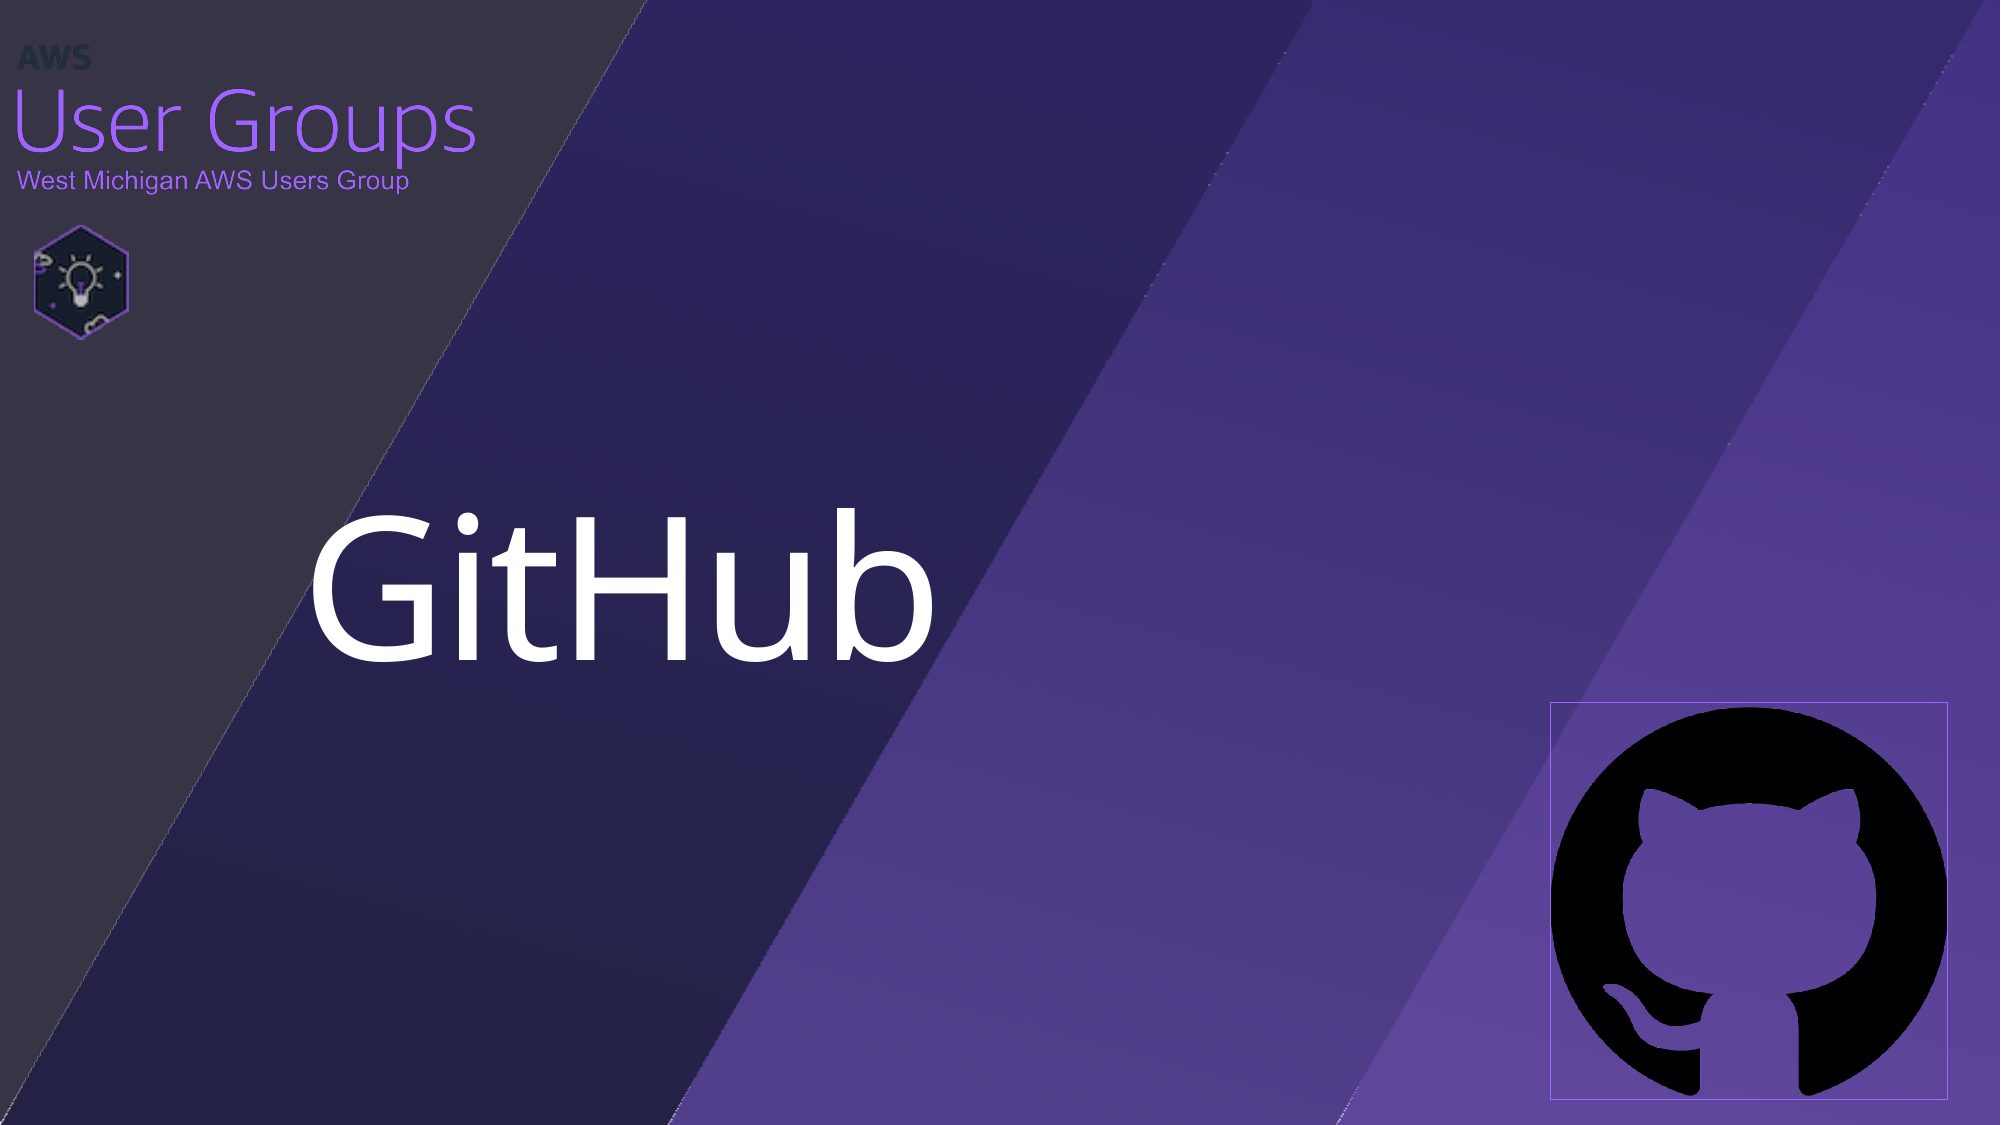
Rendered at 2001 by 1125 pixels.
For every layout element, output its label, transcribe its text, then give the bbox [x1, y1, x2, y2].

picture [0, 43, 476, 213]
picture [33, 225, 130, 340]
text_box GitHub [299, 398, 1824, 701]
picture [1549, 701, 1948, 1100]
text_box [0, 0, 2000, 1125]
